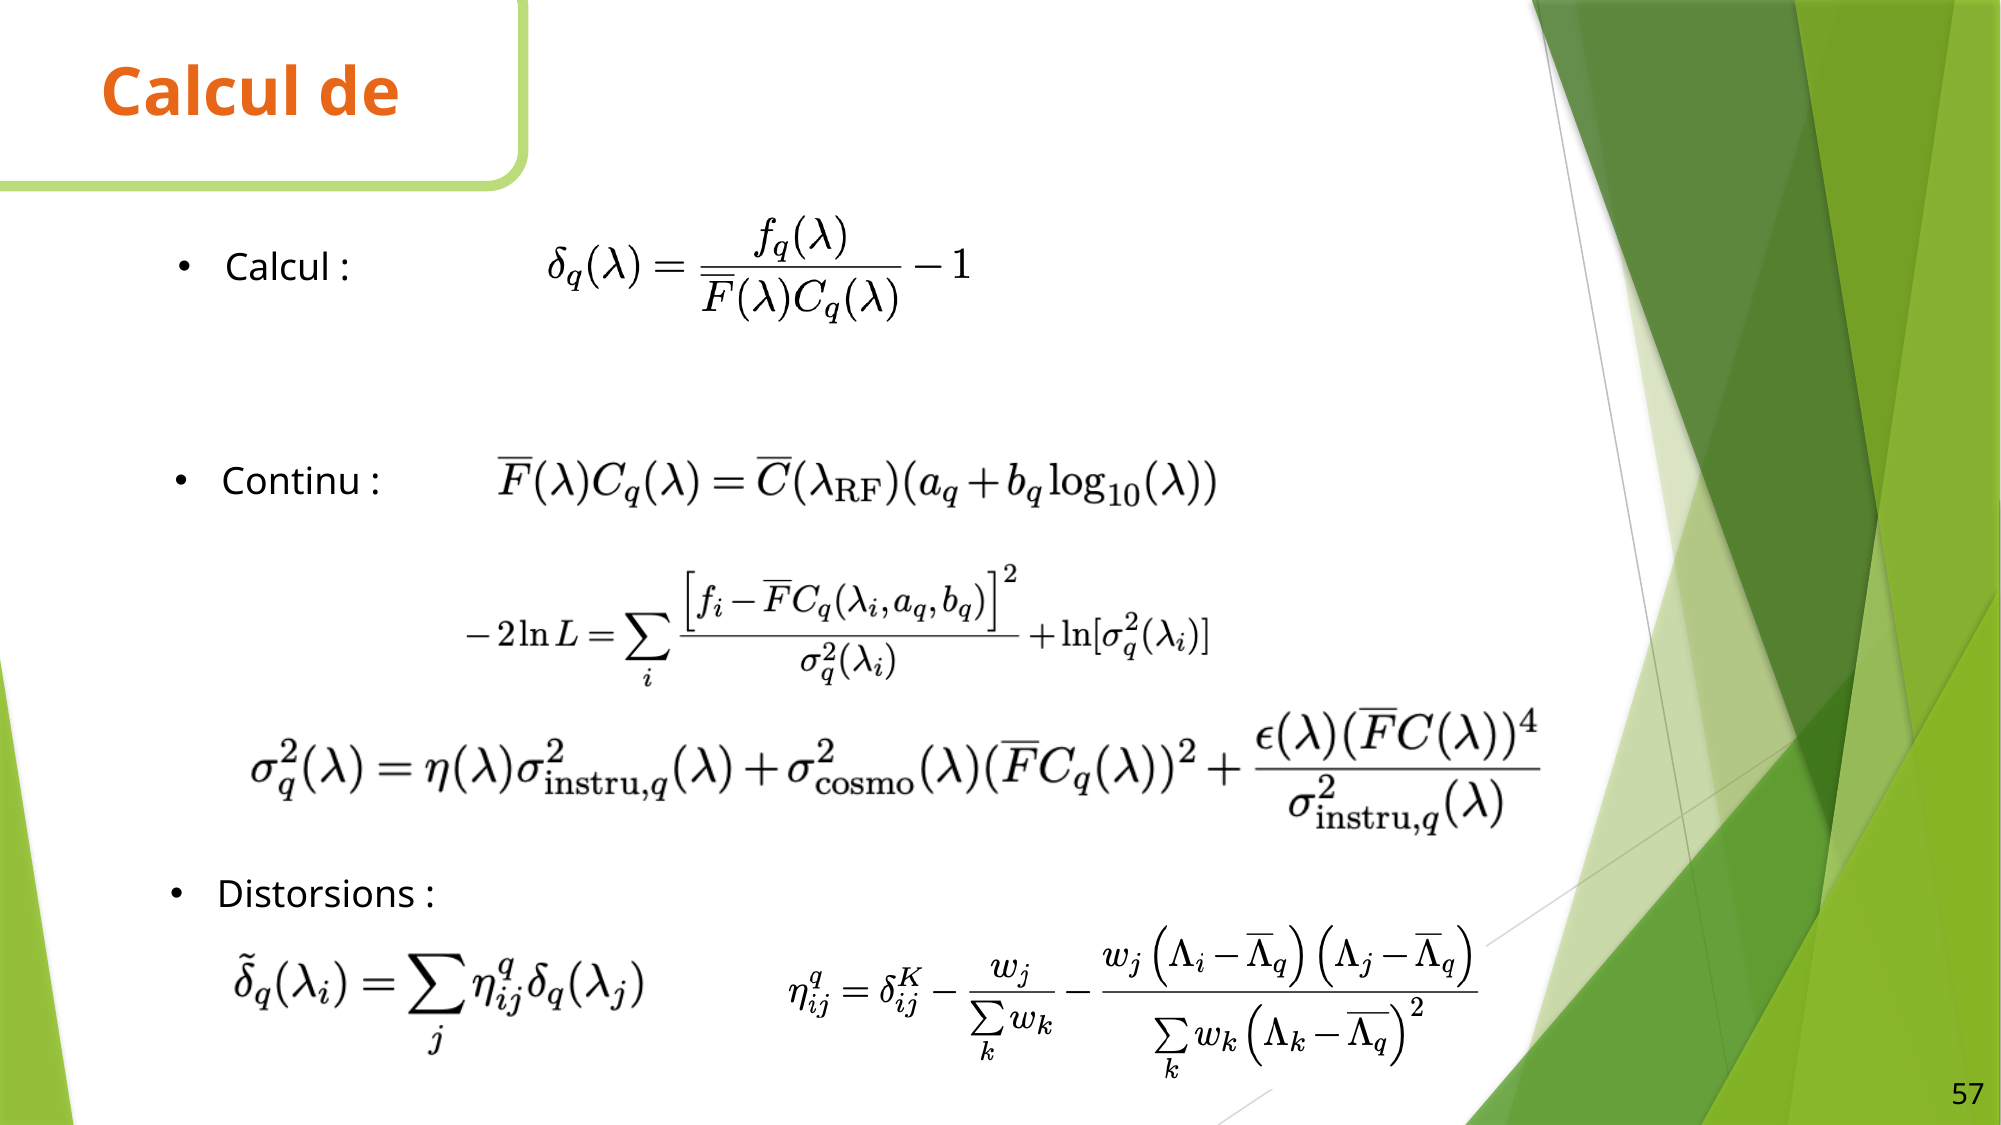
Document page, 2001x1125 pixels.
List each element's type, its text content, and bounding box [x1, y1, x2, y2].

text_box Calcul : [163, 235, 366, 296]
picture [535, 195, 979, 337]
picture [466, 436, 1230, 526]
slide_number 57 [1887, 1065, 2000, 1125]
picture [241, 555, 1551, 848]
picture [212, 933, 653, 1066]
text_box Continu : [159, 449, 396, 510]
text_box Distorsions : [155, 862, 451, 923]
picture [776, 909, 1486, 1090]
text_box [0, 0, 525, 188]
